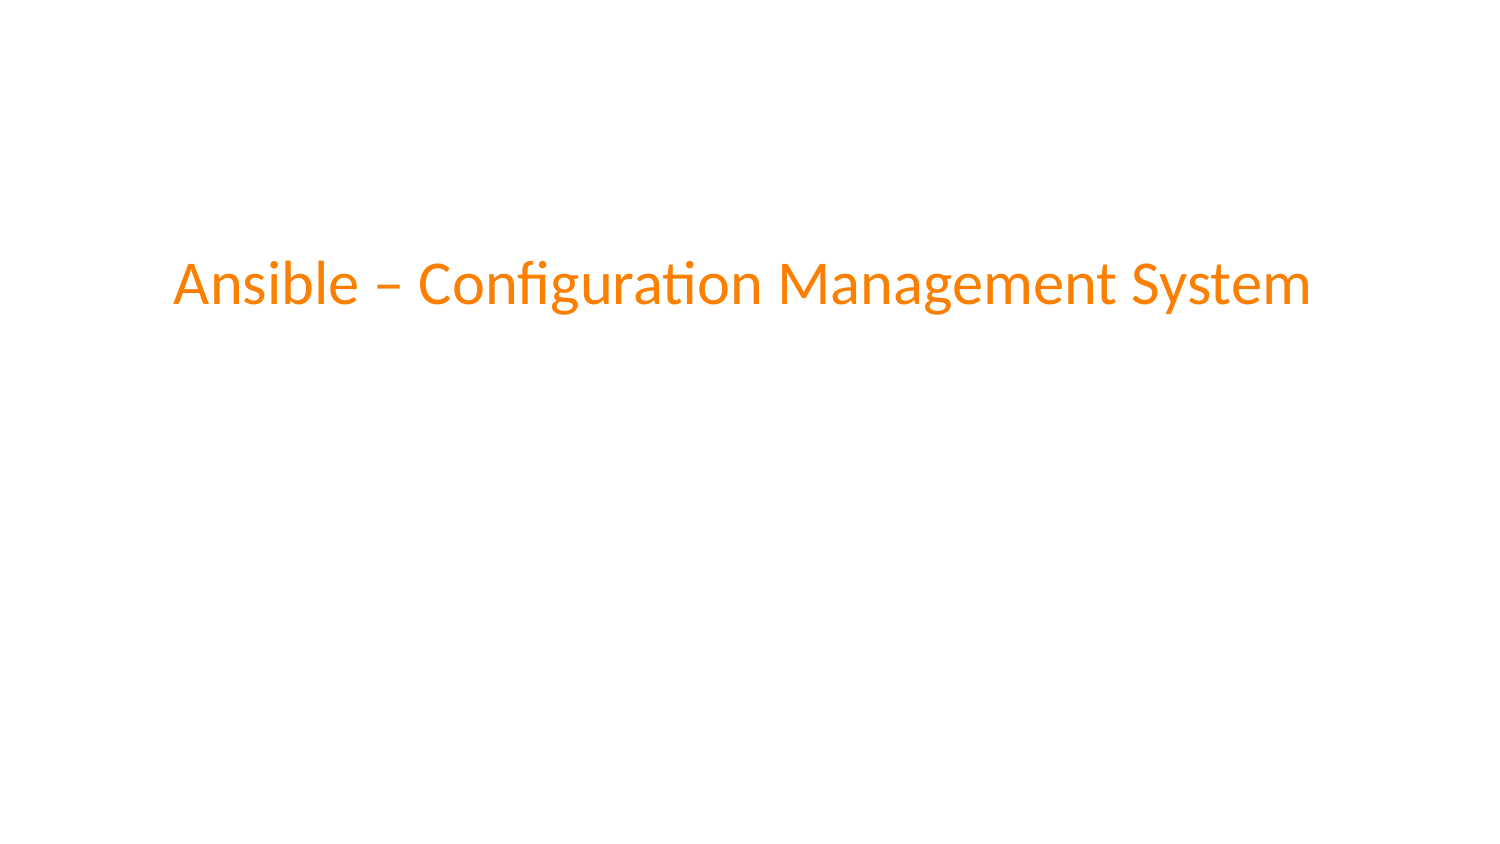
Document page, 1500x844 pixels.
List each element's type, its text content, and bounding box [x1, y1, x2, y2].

title Ansible – Configuration Management System [112, 236, 1375, 333]
